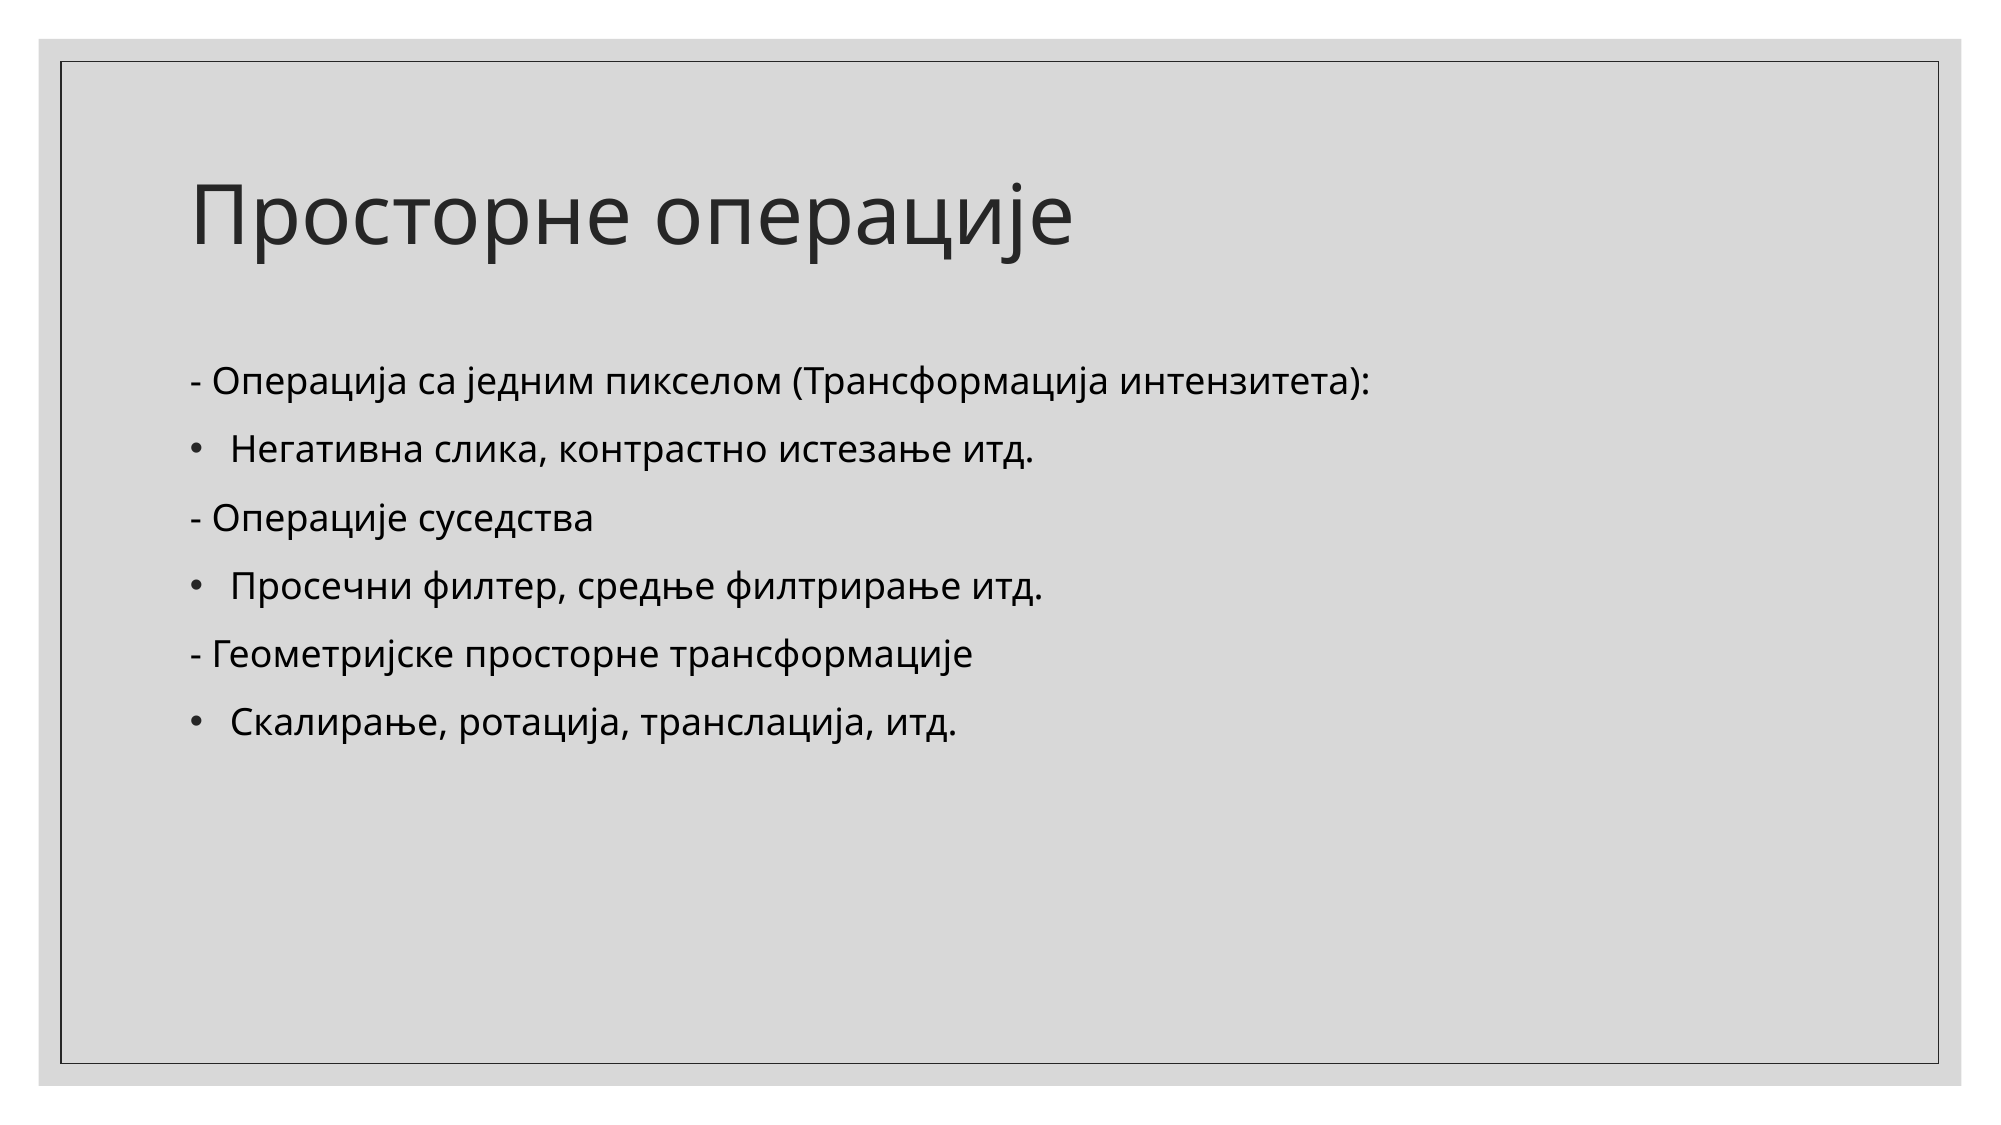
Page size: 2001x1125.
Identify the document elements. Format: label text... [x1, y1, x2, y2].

title Просторне операције [174, 105, 1825, 331]
list - Операција са једним пикселом (Трансформација интензитета): Негативна слика, контрастно истезање итд. - Операције суседства Просечни филтер, средње филтрирање итд. - Геометријске просторне трансформације Скалирање, ротација, транслација, итд. [174, 345, 1825, 977]
